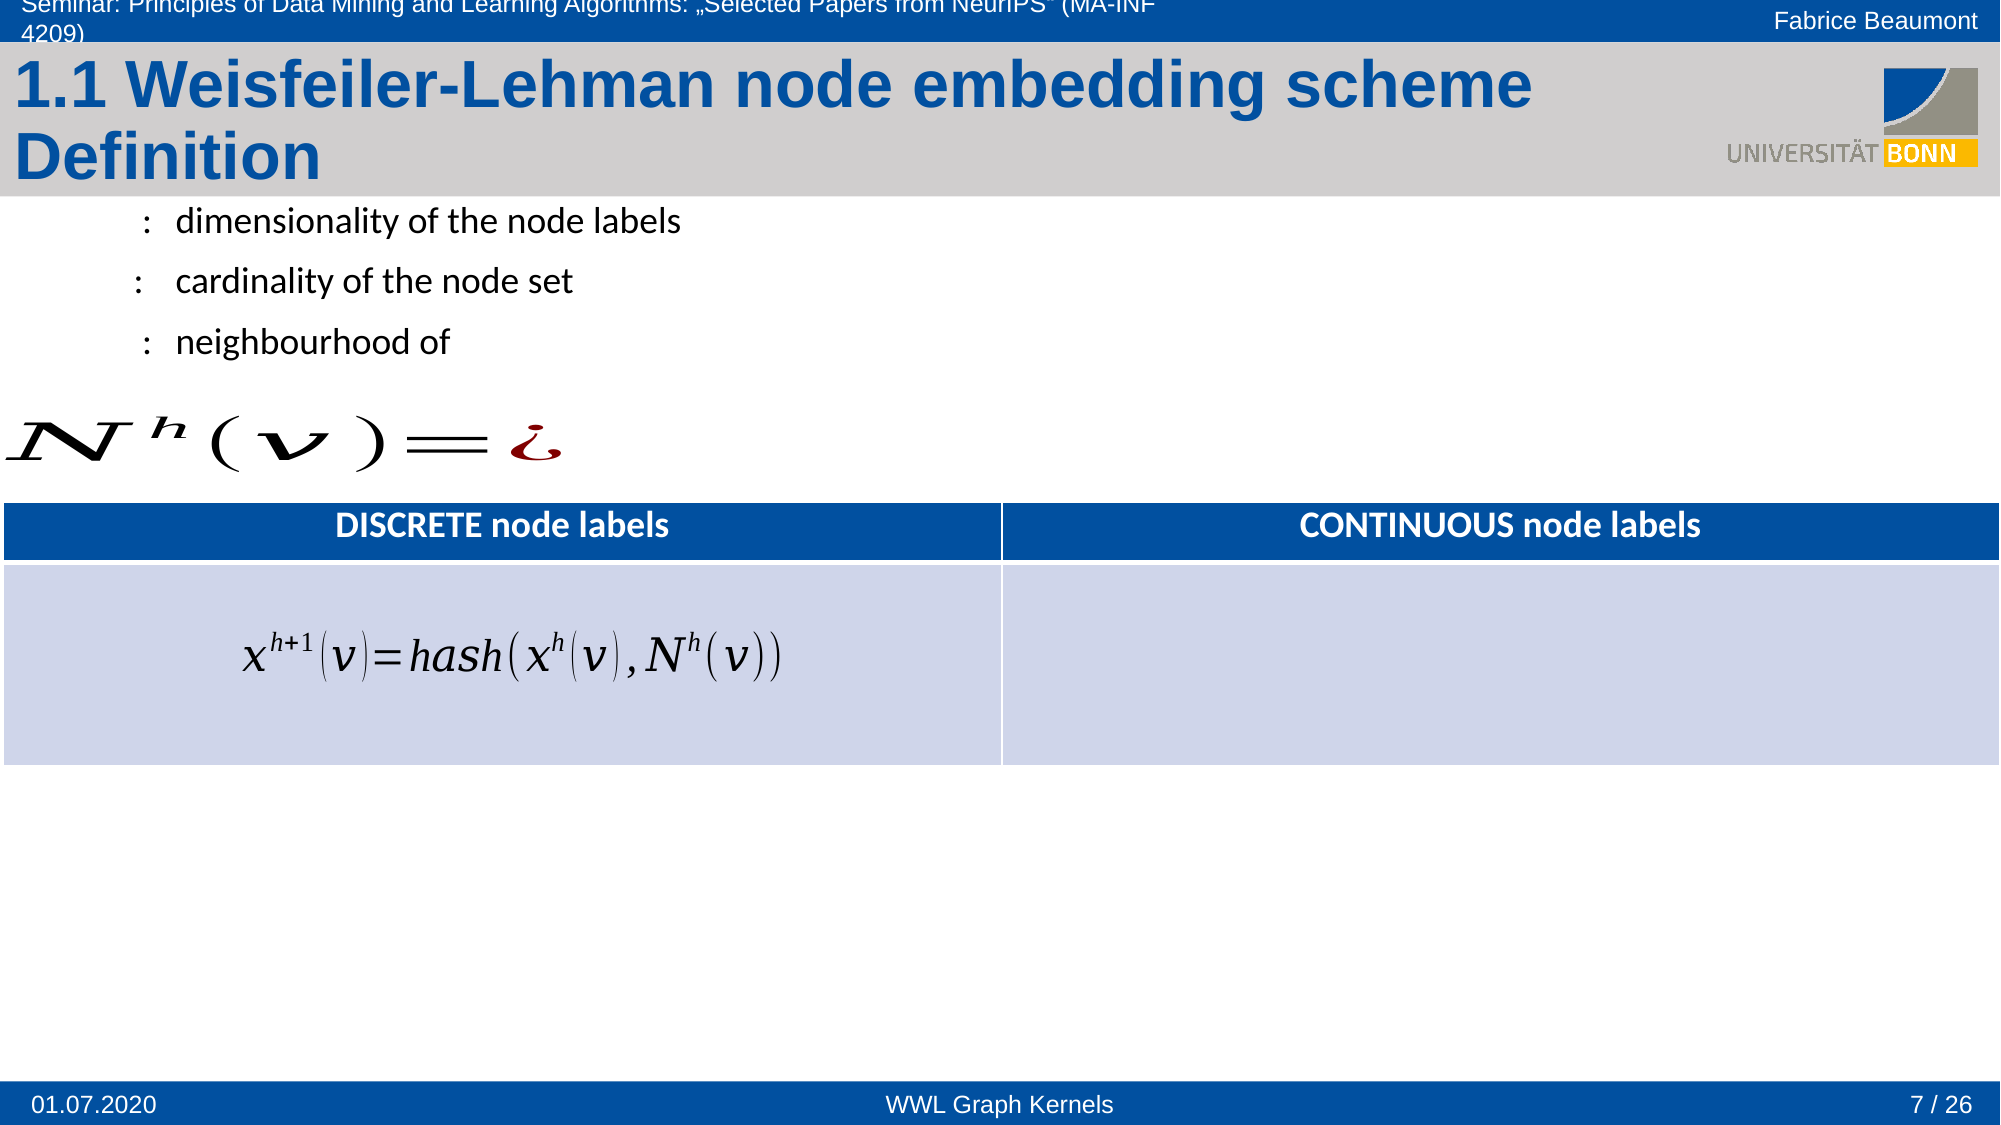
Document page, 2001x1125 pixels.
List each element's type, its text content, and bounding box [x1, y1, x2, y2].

table_cell [1003, 565, 1999, 765]
picture [1725, 44, 1978, 187]
text_box [1051, 535, 1177, 687]
table_cell [4, 565, 1001, 765]
text_box [262, 535, 336, 687]
text_box 7 / 26 [1850, 1081, 1988, 1125]
list 1.1 Weisfeiler-Lehman node embedding scheme Definition [0, 42, 1725, 195]
table_header DISCRETE node labels [4, 503, 1001, 560]
table_header CONTINUOUS node labels [1003, 503, 1999, 560]
